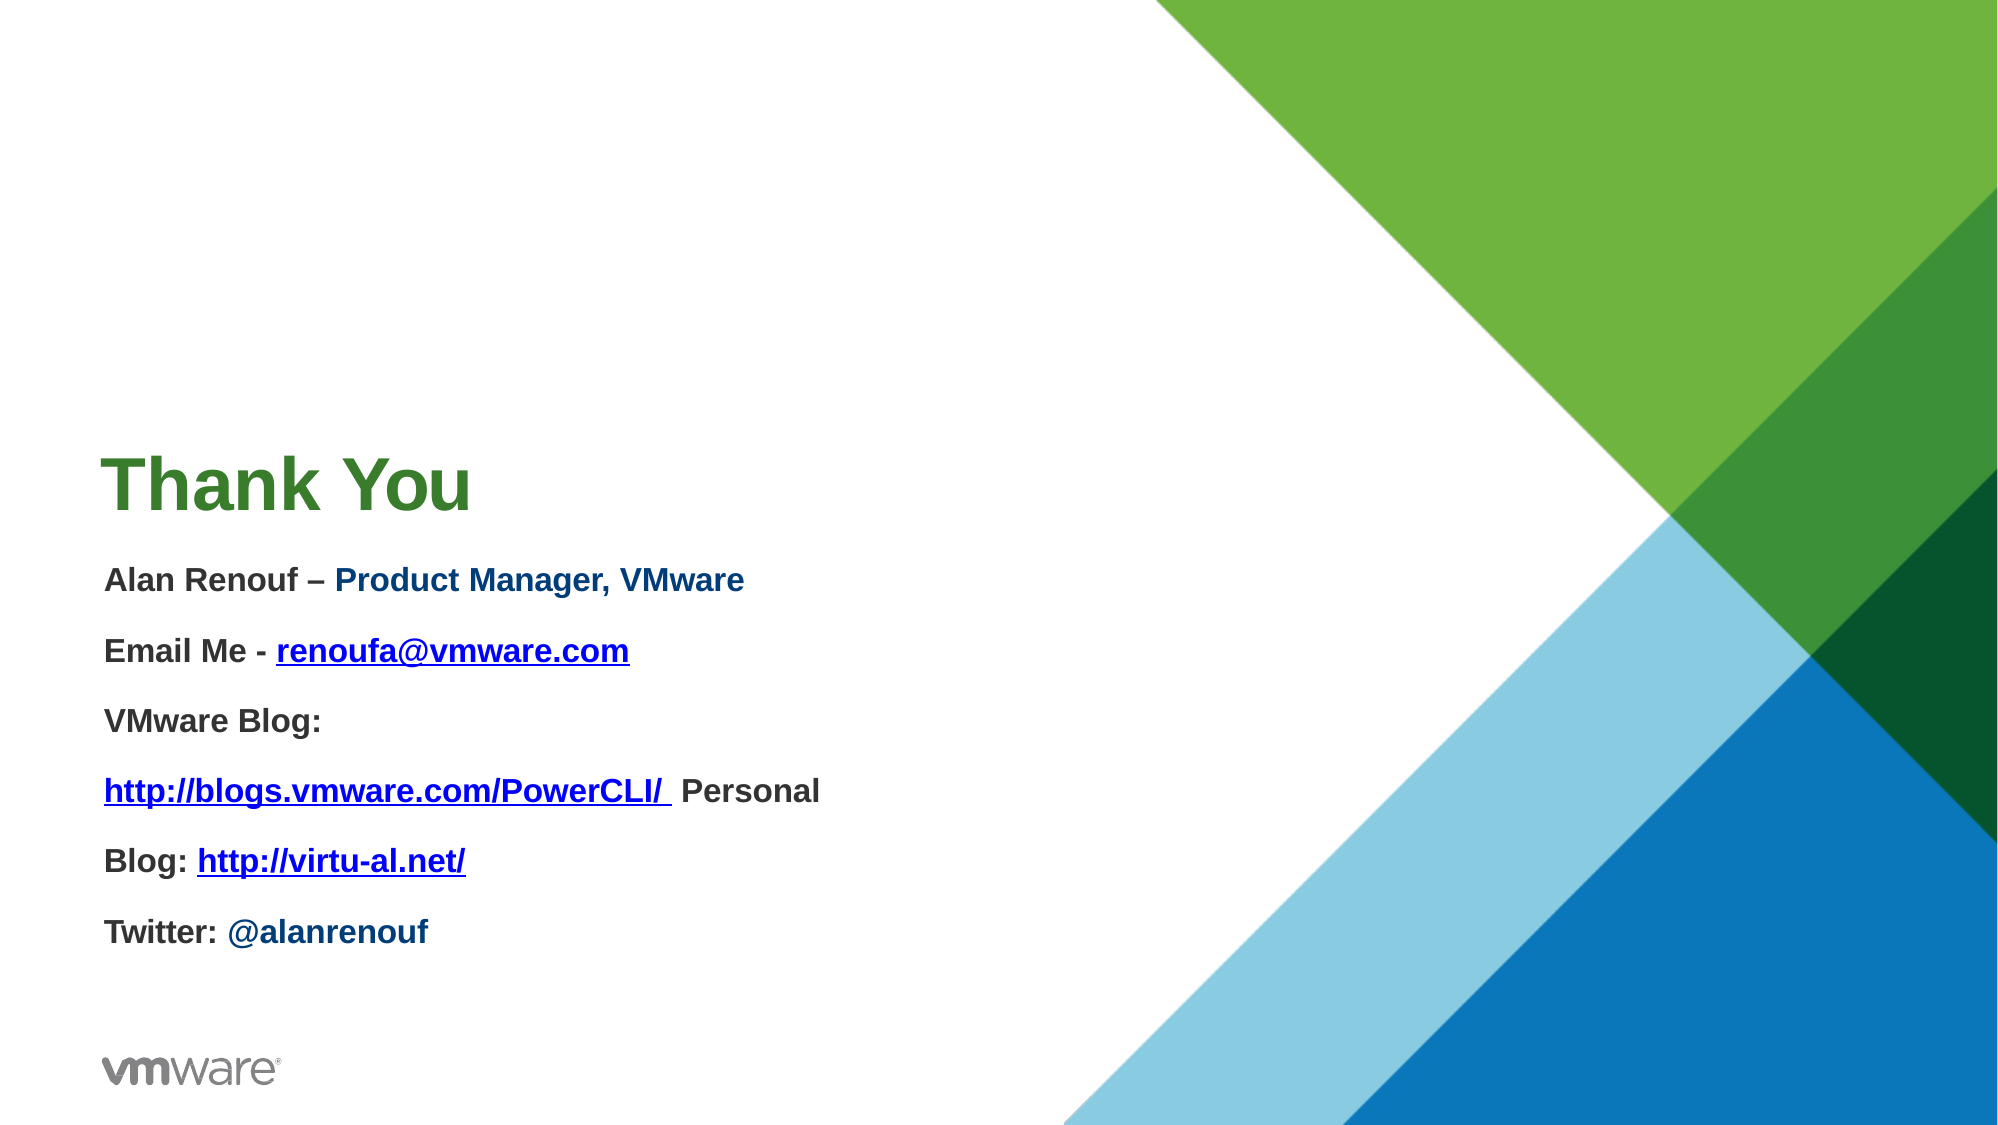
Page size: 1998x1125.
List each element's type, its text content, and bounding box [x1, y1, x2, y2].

text_box [101, 1057, 170, 1086]
text_box [1063, 0, 1998, 1125]
text_box [250, 1057, 275, 1086]
text_box Alan Renouf – Product Manager, VMware Email Me - renoufa@vmware.com VMware Blog: http://blogs.vmware.com/PowerCLI/ Personal Blog: http://virtu-al.net/ Twitter: @alanrenouf [101, 556, 900, 951]
title Thank You [98, 433, 479, 623]
text_box [170, 1057, 209, 1085]
text_box [236, 1057, 252, 1085]
text_box [208, 1057, 232, 1086]
